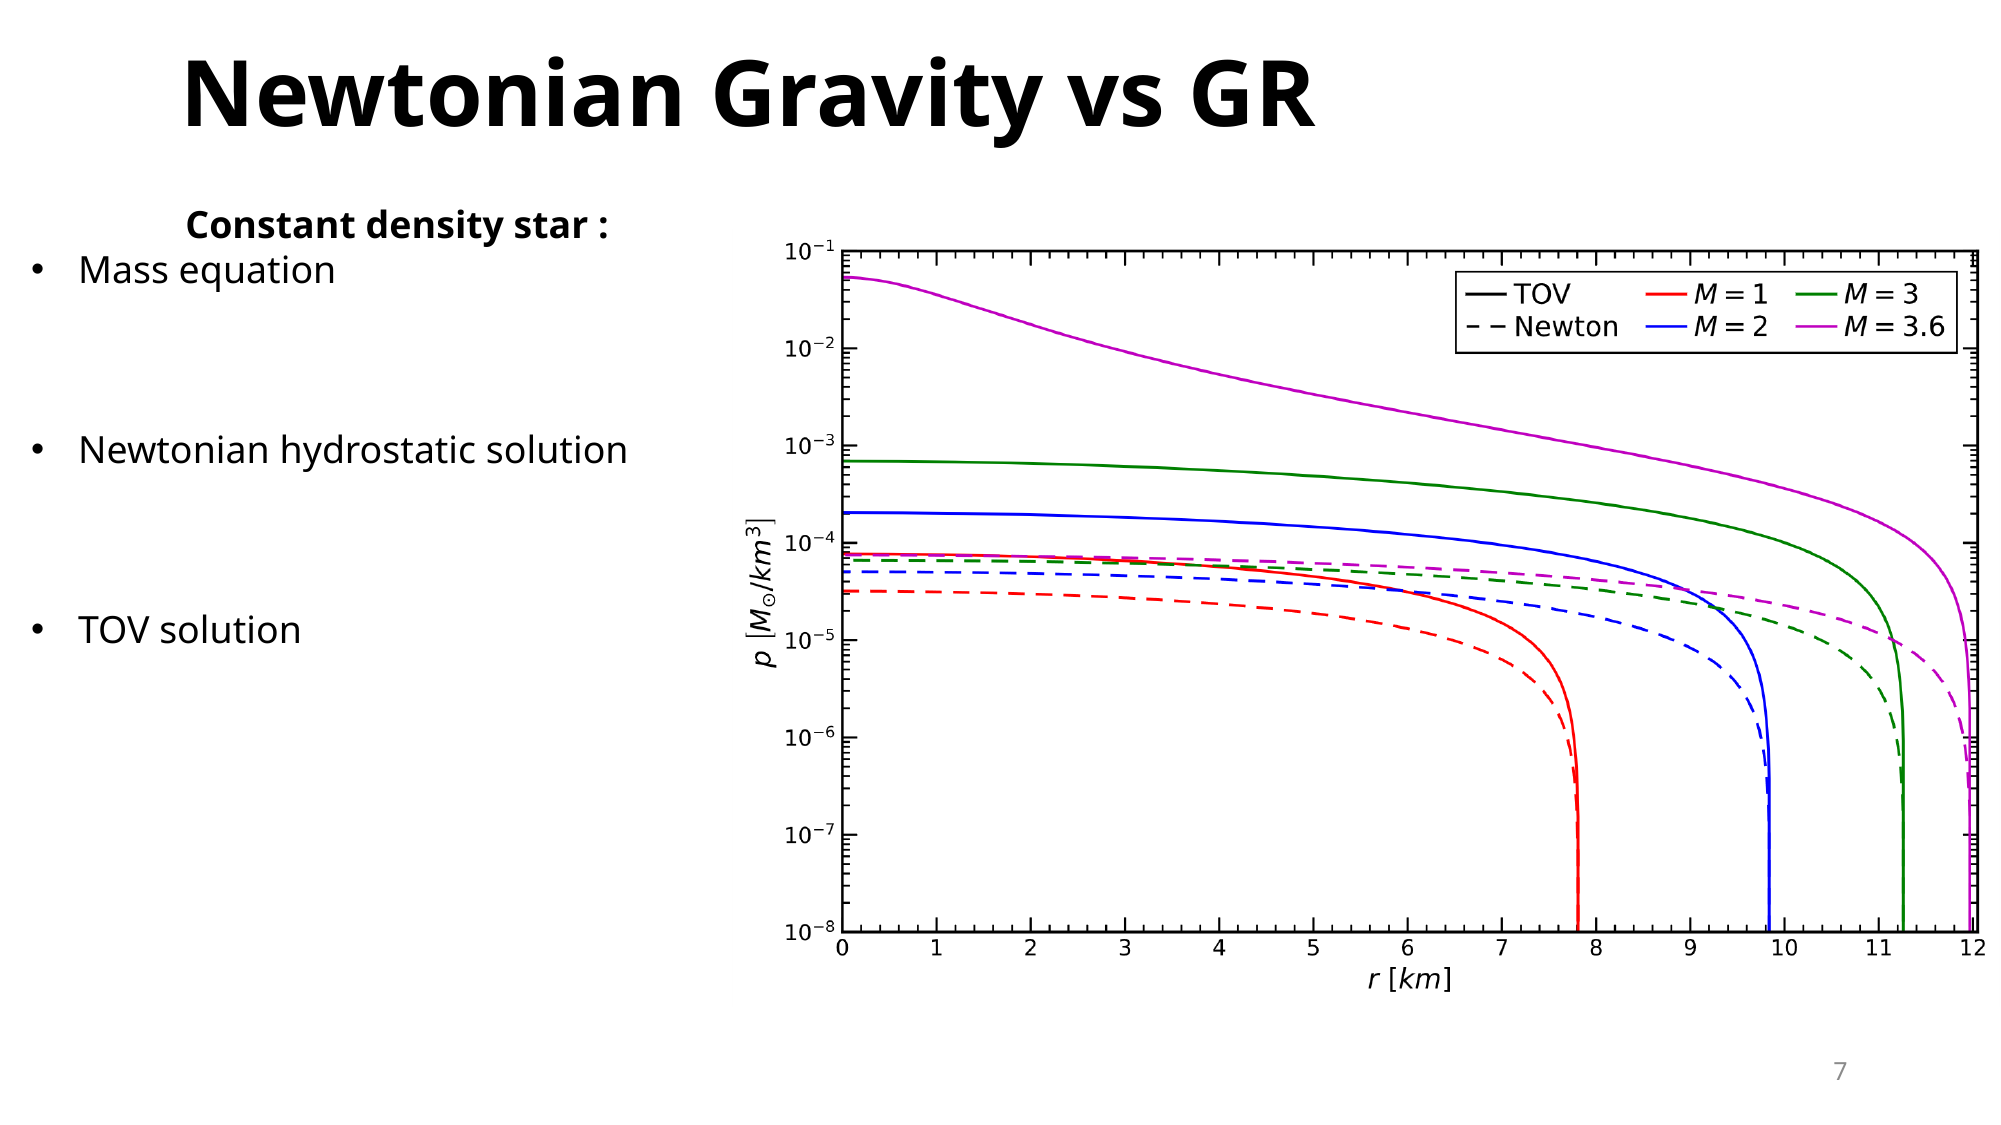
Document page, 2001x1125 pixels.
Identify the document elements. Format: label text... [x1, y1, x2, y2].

slide_number 7 [1412, 1042, 1863, 1103]
picture [732, 229, 2000, 1007]
text_box Newtonian Gravity vs GR [166, 0, 1834, 194]
